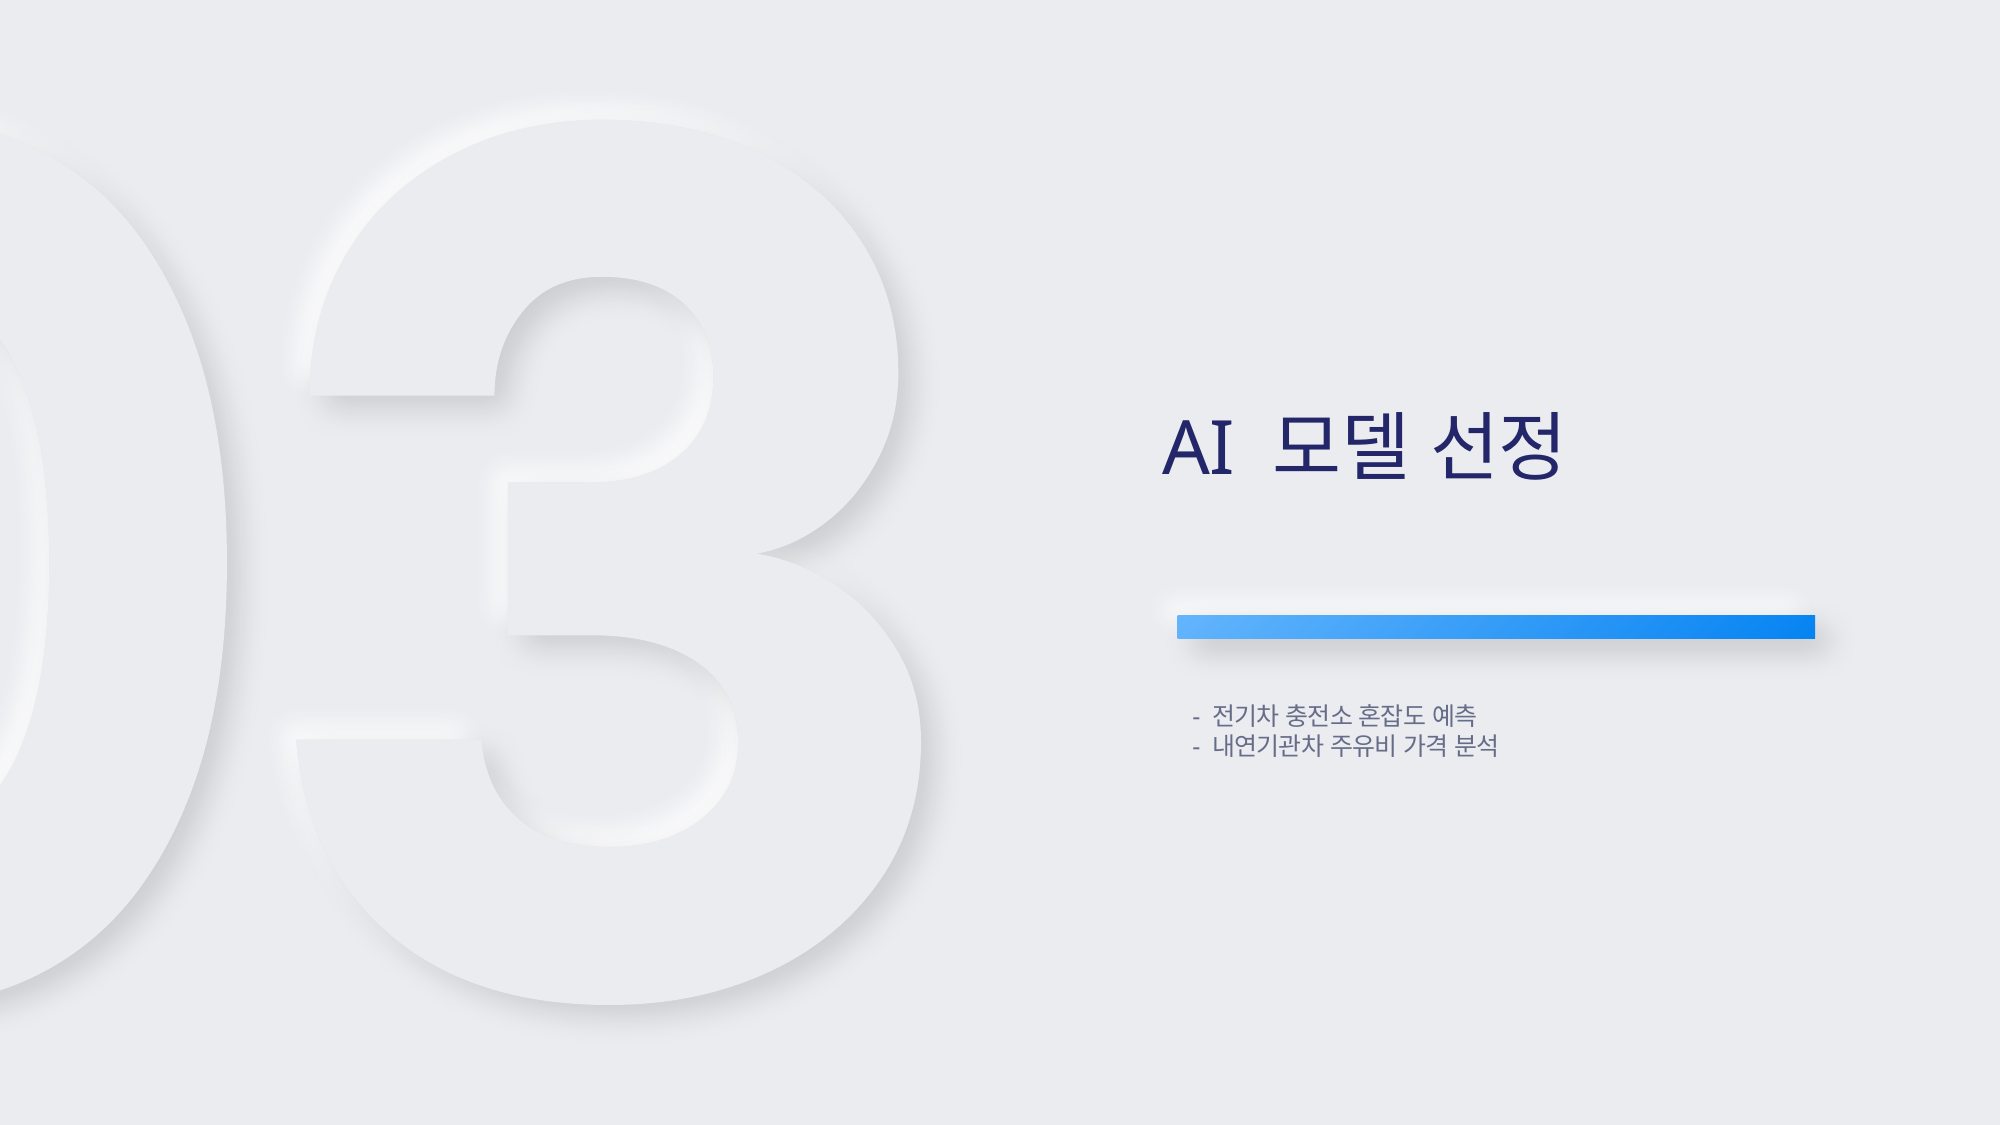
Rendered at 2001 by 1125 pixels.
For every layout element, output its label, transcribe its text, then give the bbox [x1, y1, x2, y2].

text_box - 전기차 충전소 혼잡도 예측 - 내연기관차 주유비 가격 분석 [1192, 700, 1745, 761]
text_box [0, 119, 922, 1006]
text_box [1177, 615, 1816, 639]
text_box AI 모델 선정 [1162, 399, 1568, 490]
